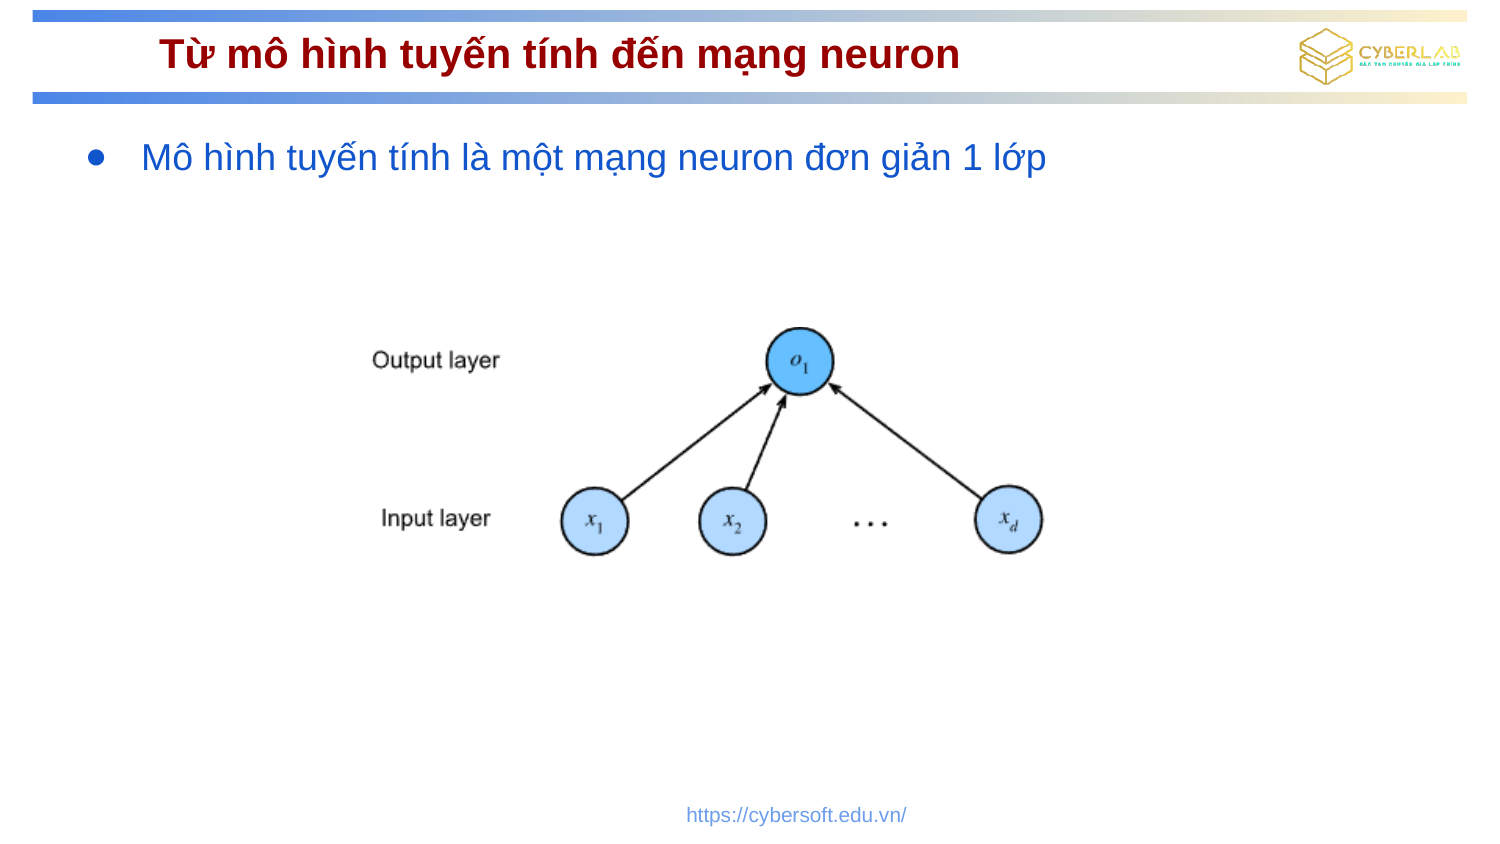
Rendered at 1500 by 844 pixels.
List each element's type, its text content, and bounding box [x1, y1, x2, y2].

list Mô hình tuyến tính là một mạng neuron đơn giản 1 lớp [51, 111, 1449, 762]
picture [1449, 28, 1468, 85]
title Từ mô hình tuyến tính đến mạng neuron [144, 12, 1449, 93]
picture [364, 327, 1060, 564]
